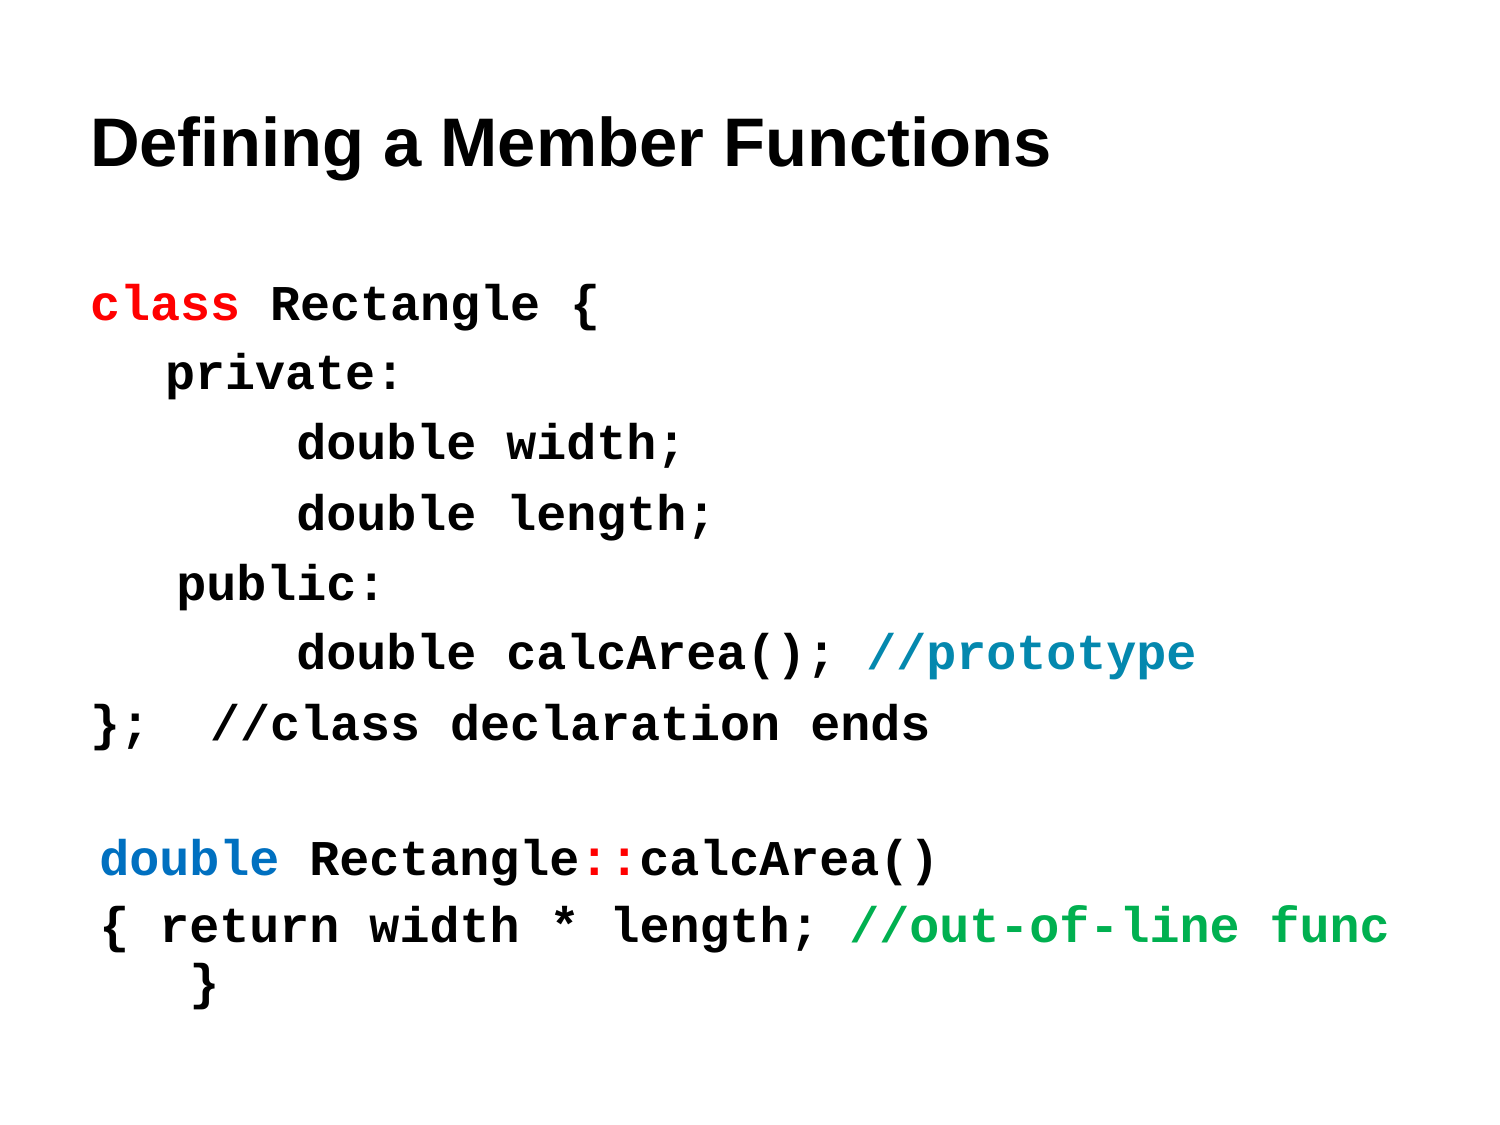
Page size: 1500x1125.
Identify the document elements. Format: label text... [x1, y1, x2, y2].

list class Rectangle { private: double width; double length; public: double calcArea(); //prototype }; //class declaration ends double Rectangle::calcArea() { return width * length; //out-of-line func } [75, 262, 1425, 1005]
title Defining a Member Functions [75, 45, 1425, 233]
